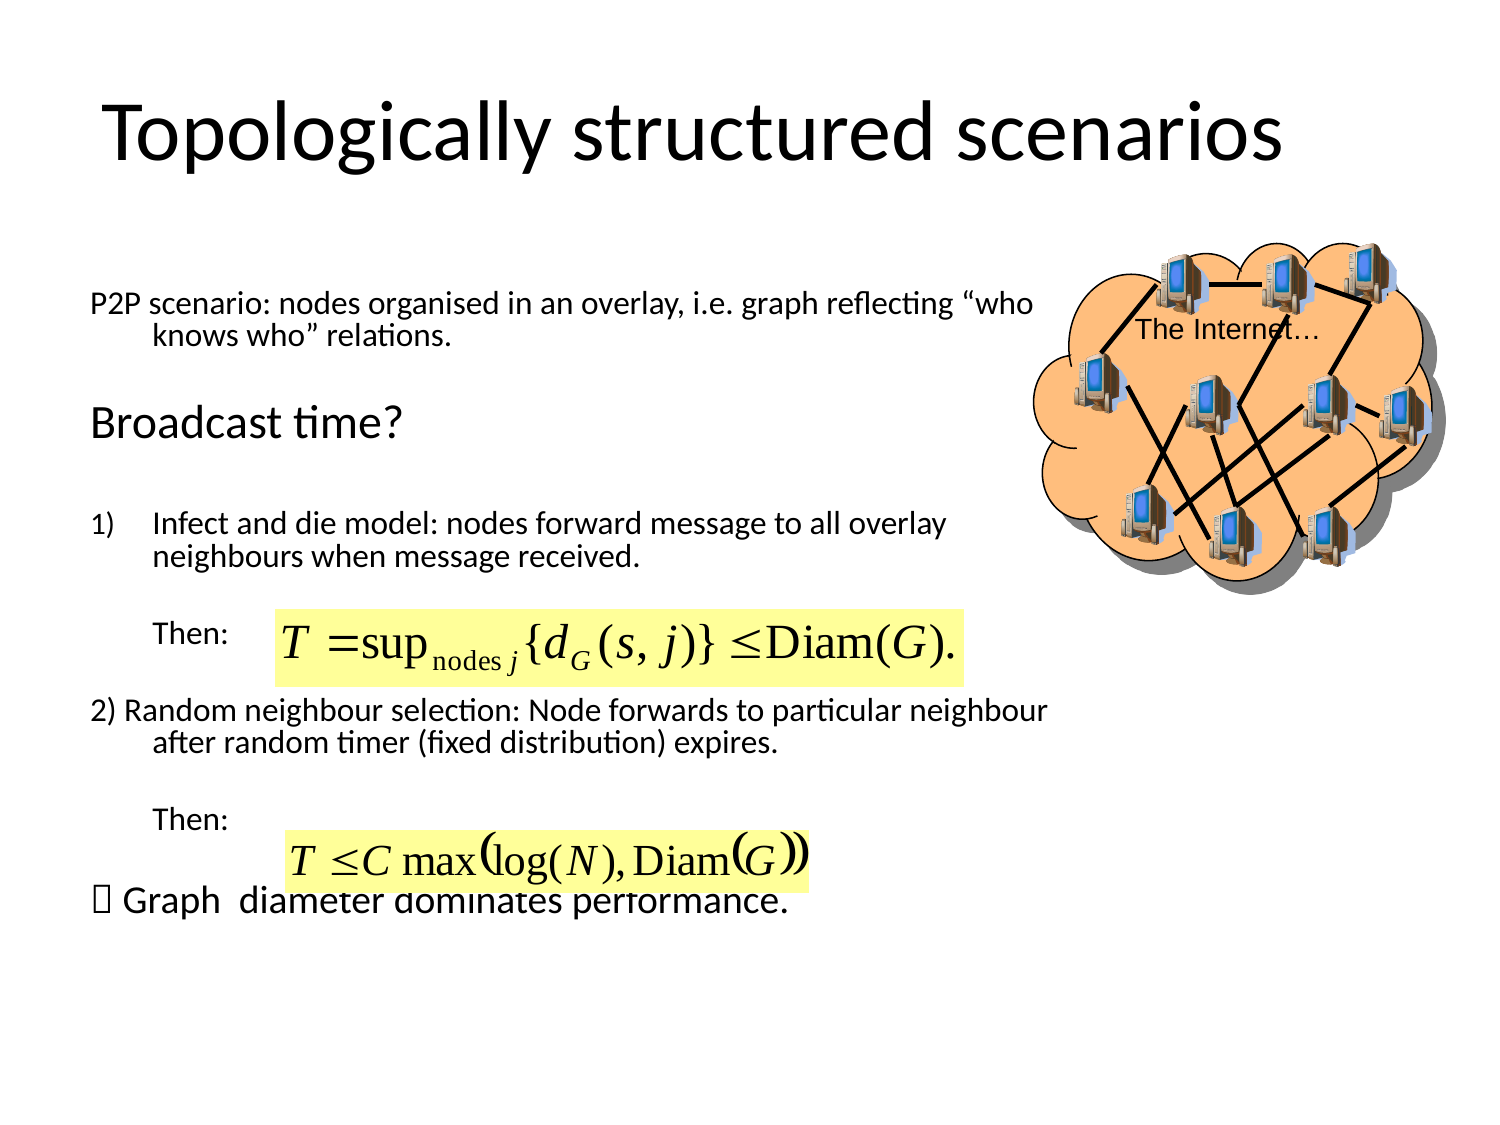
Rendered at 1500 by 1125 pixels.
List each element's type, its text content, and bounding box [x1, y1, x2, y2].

title Topologically structured scenarios [75, 20, 1313, 233]
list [274, 609, 964, 688]
list P2P scenario: nodes organised in an overlay, i.e. graph reflecting “who knows who” relations. Broadcast time? 1) Infect and die model: nodes forward message to all overlay neighbours when message received. Then: 2) Random neighbour selection: Node forwards to particular neighbour after random timer (fixed distribution) expires. Then:  Graph diameter dominates performance. [75, 282, 1105, 1006]
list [284, 830, 810, 894]
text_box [1033, 243, 1433, 582]
